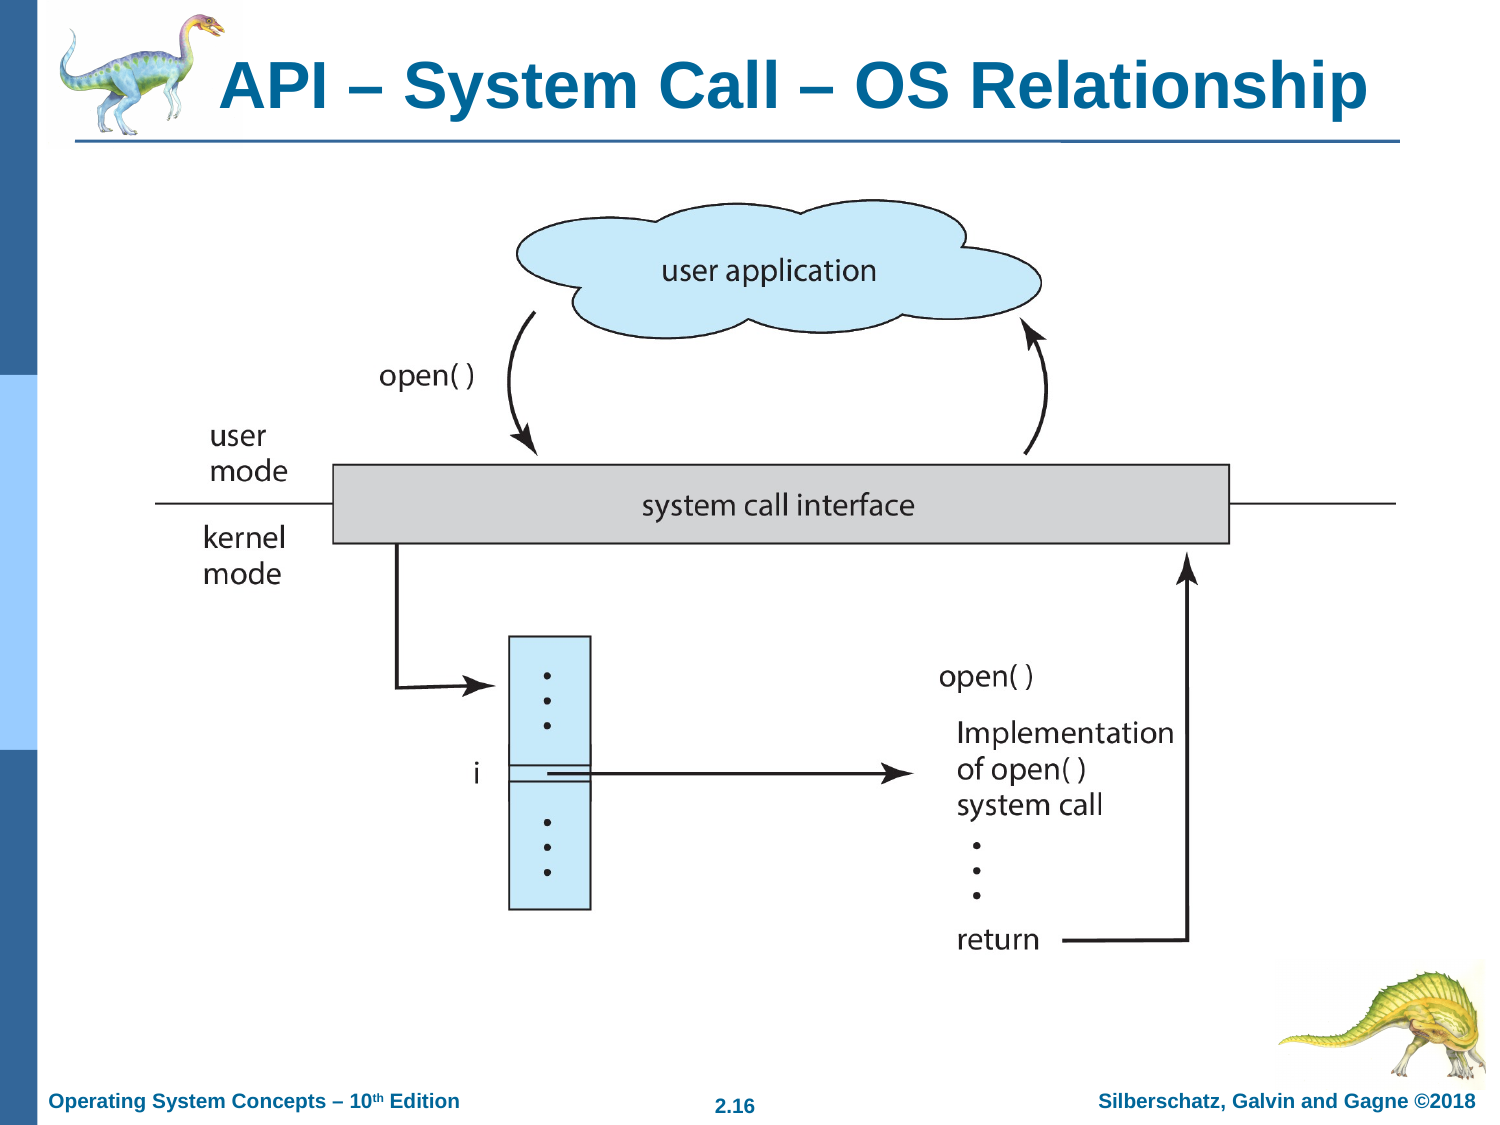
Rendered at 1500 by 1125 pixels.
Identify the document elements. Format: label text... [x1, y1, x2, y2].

picture [1275, 959, 1486, 1090]
picture [46, 0, 243, 149]
title API – System Call – OS Relationship [151, 34, 1438, 130]
picture [155, 199, 1397, 957]
